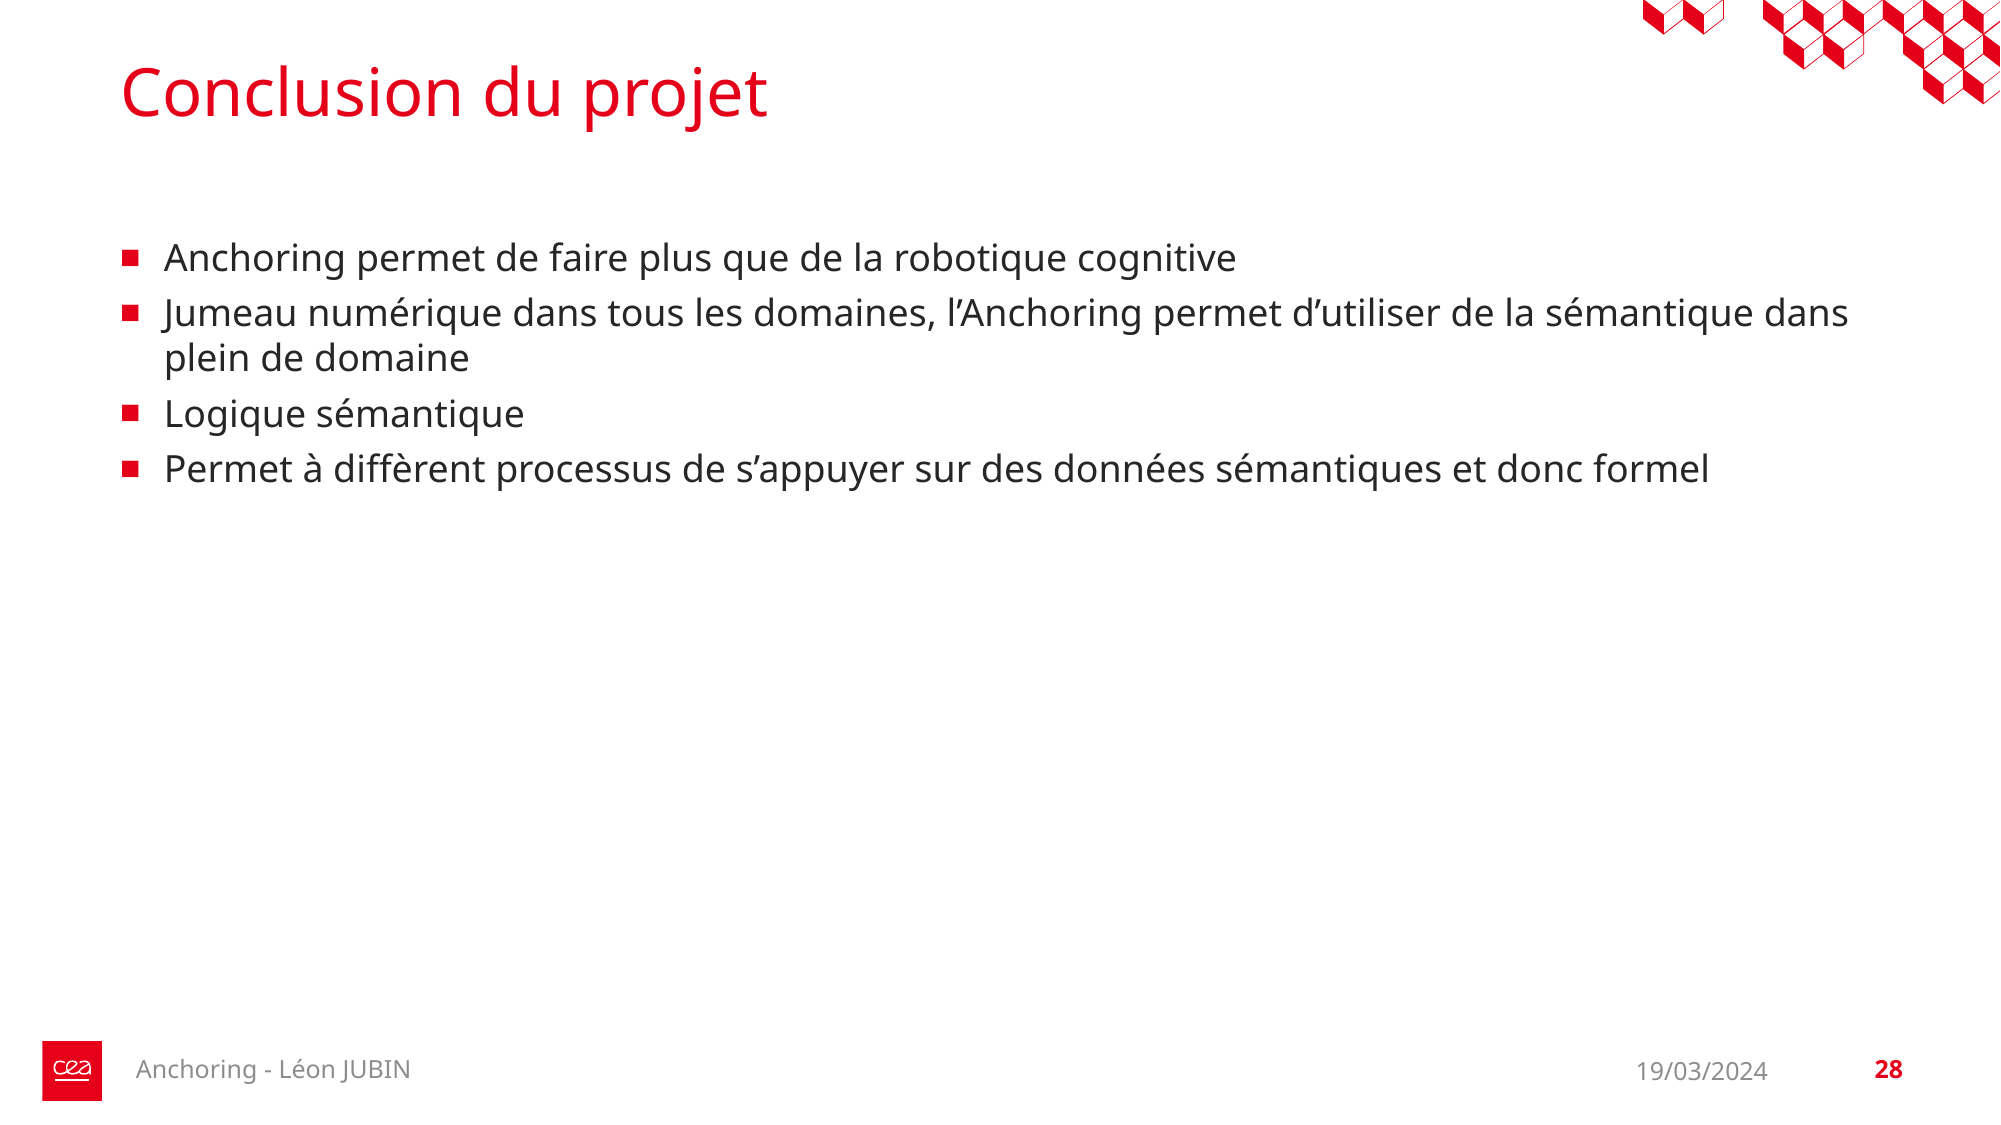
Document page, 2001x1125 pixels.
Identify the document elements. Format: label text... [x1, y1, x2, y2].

slide_number 28 [1804, 1040, 1919, 1101]
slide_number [1579, 1040, 1783, 1101]
title Conclusion du projet [120, 51, 1880, 195]
footer Anchoring - Léon JUBIN [120, 1040, 1571, 1101]
list Anchoring permet de faire plus que de la robotique cognitive Jumeau numérique dans tous les domaines, l’Anchoring permet d’utiliser de la sémantique dans plein de domaine Logique sémantique Permet à diffèrent processus de s’appuyer sur des données sémantiques et donc formel [120, 226, 1880, 970]
